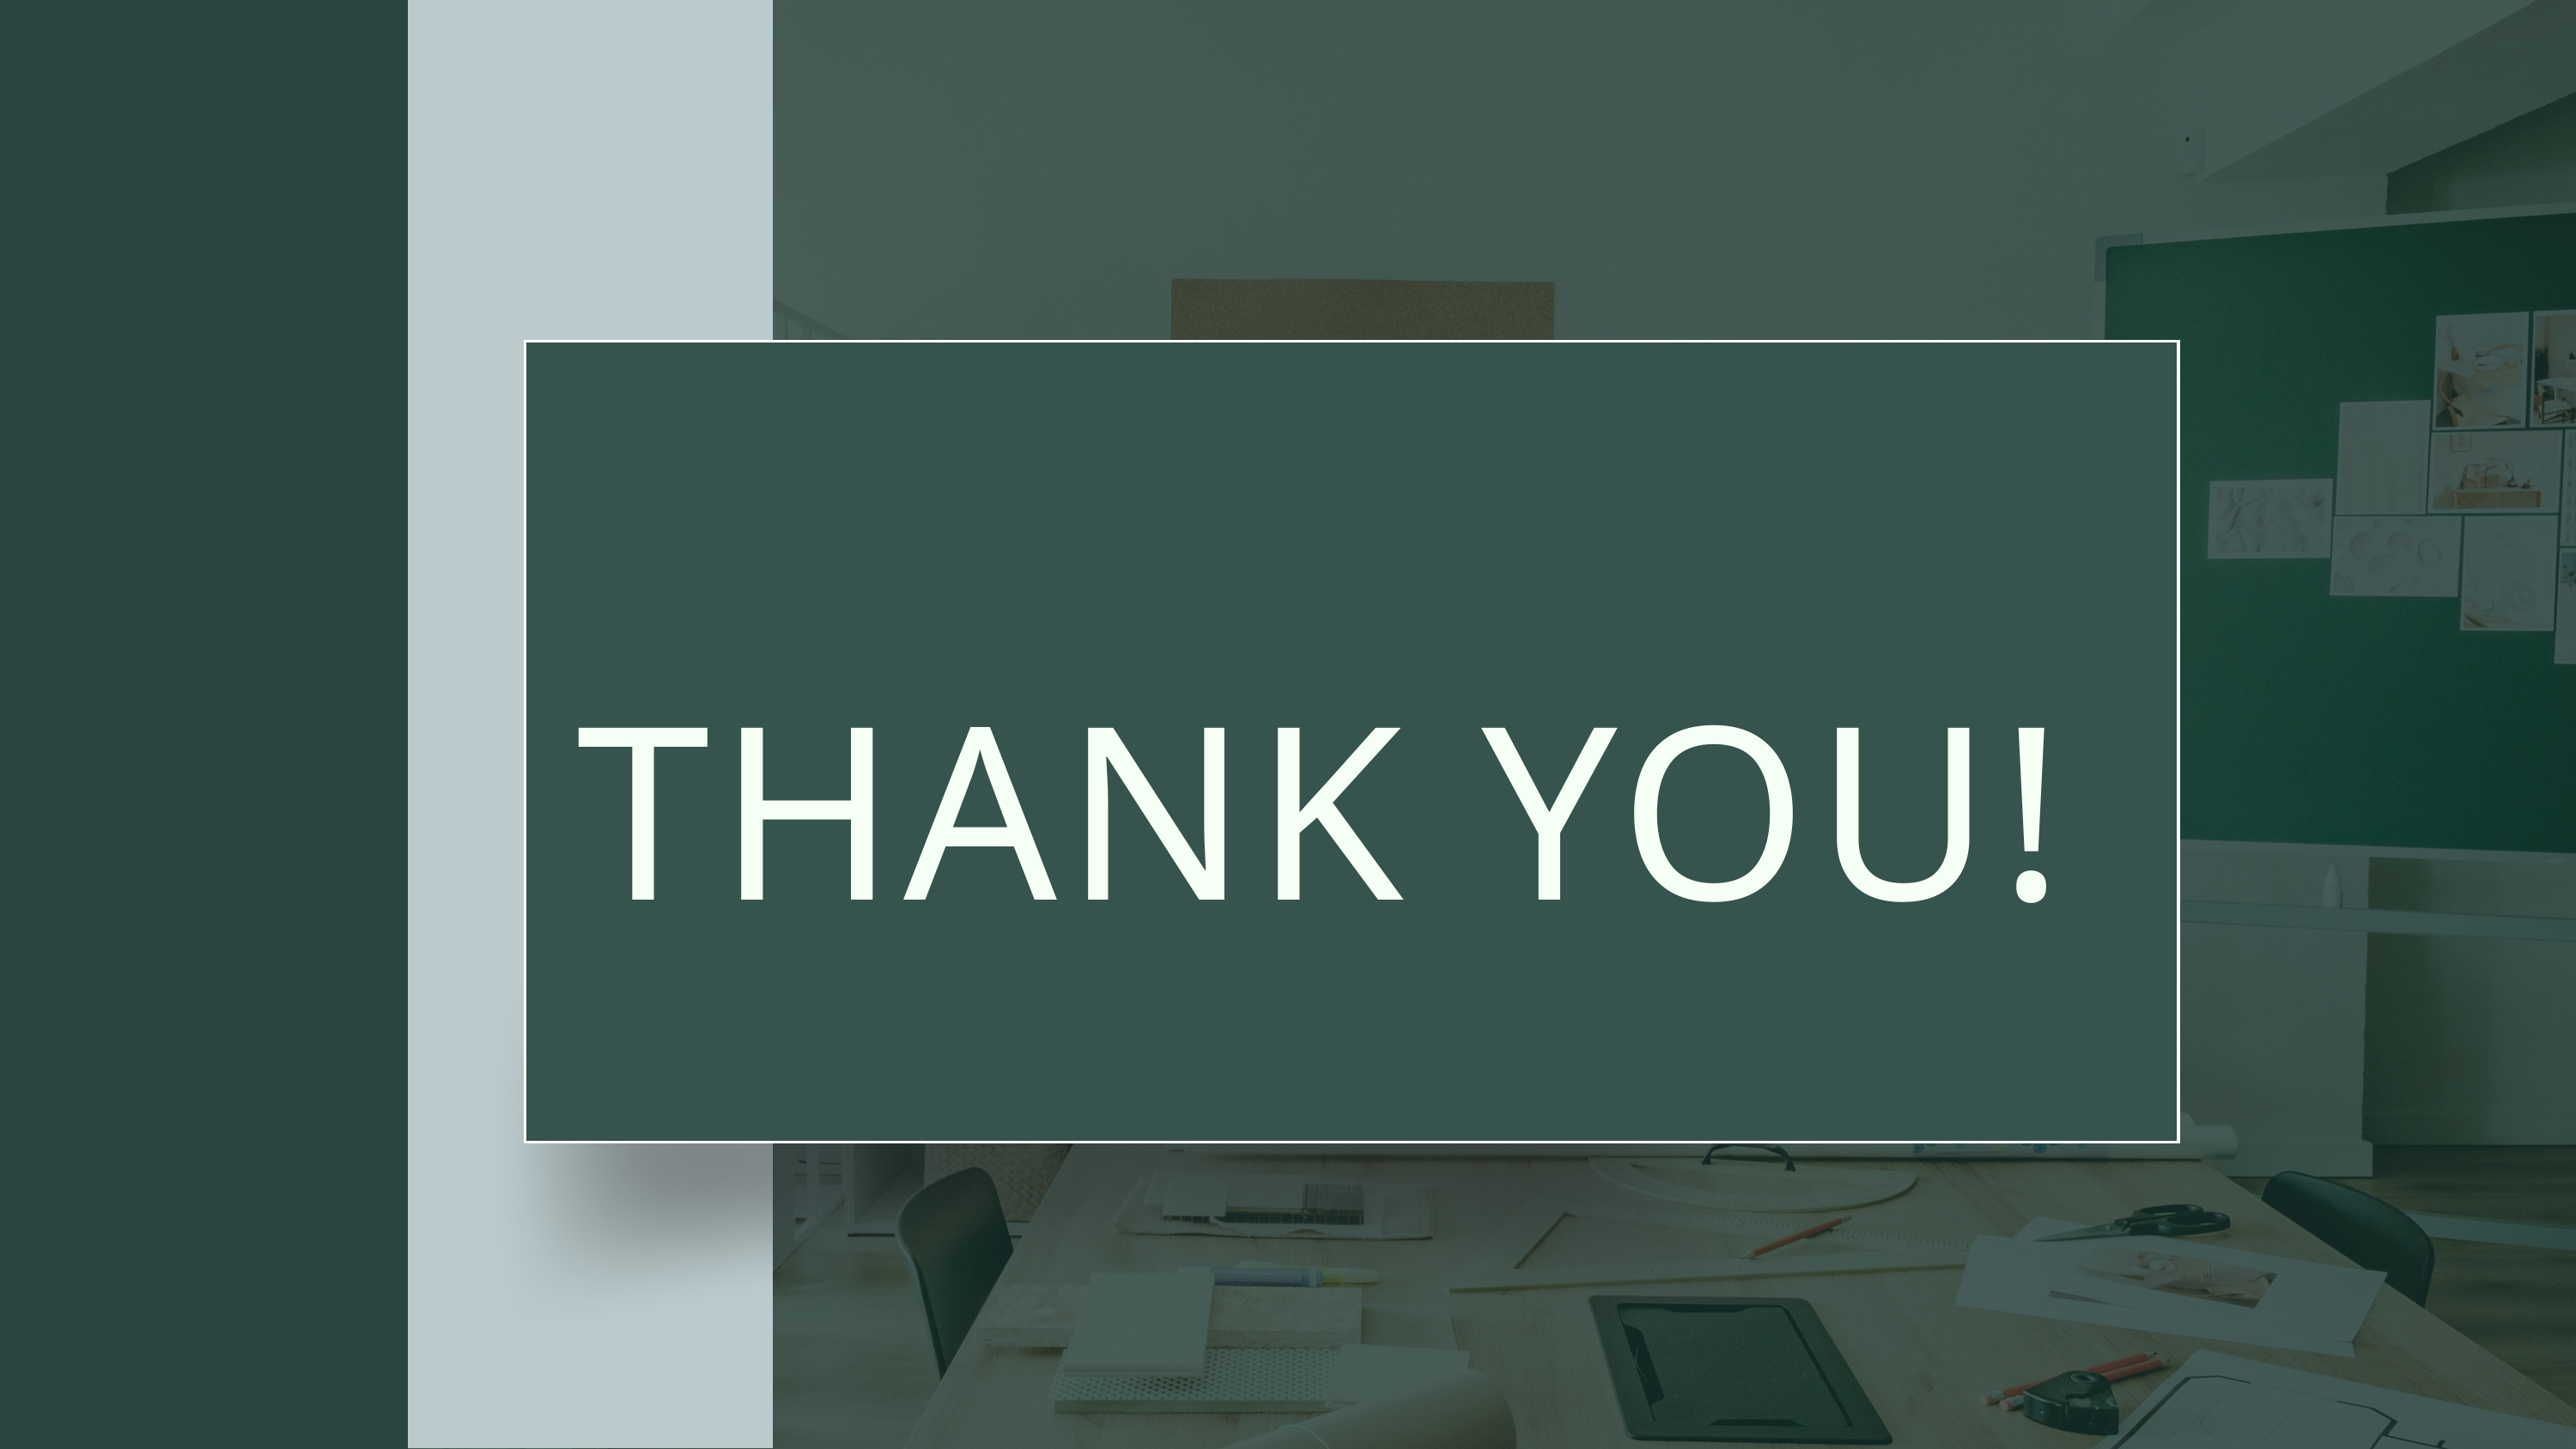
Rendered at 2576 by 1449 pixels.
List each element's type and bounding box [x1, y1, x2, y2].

text_box [774, 0, 2576, 1449]
text_box [525, 341, 2179, 1143]
text_box [0, 0, 409, 1449]
text_box [779, 1152, 1737, 1334]
text_box [410, 0, 773, 1449]
